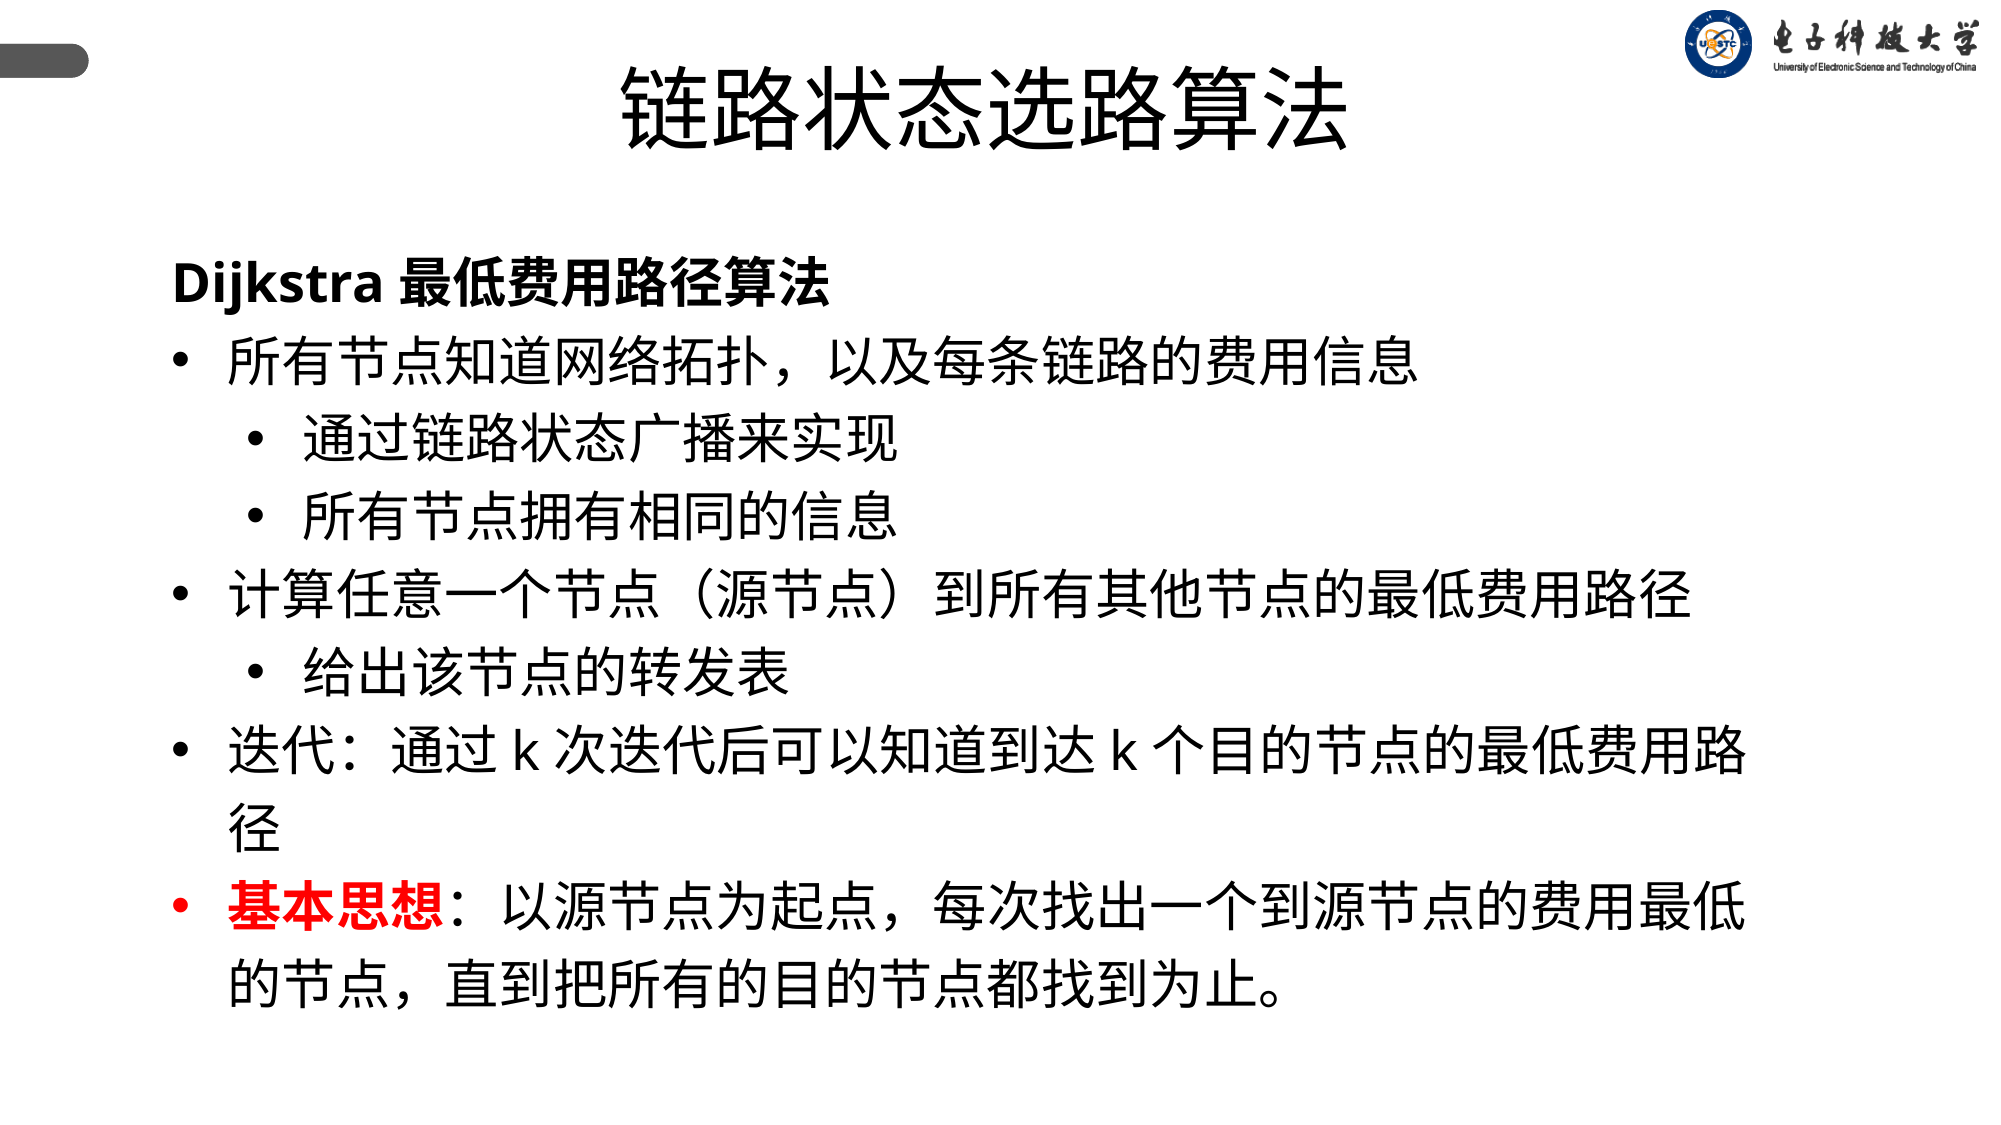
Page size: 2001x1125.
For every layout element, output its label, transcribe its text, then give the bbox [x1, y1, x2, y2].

title 链路状态选路算法 [0, 56, 1972, 244]
text_box Dijkstra最低费用路径算法 所有节点知道网络拓扑，以及每条链路的费用信息 通过链路状态广播来实现 所有节点拥有相同的信息 计算任意一个节点（源节点）到所有其他节点的最低费用路径 给出该节点的转发表 迭代：通过k次迭代后可以知道到达k个目的节点的最低费用路径 基本思想：以源节点为起点，每次找出一个到源节点的费用最低的节点，直到把所有的目的节点都找到为止。 [156, 228, 1808, 1101]
picture [1685, 10, 1979, 78]
